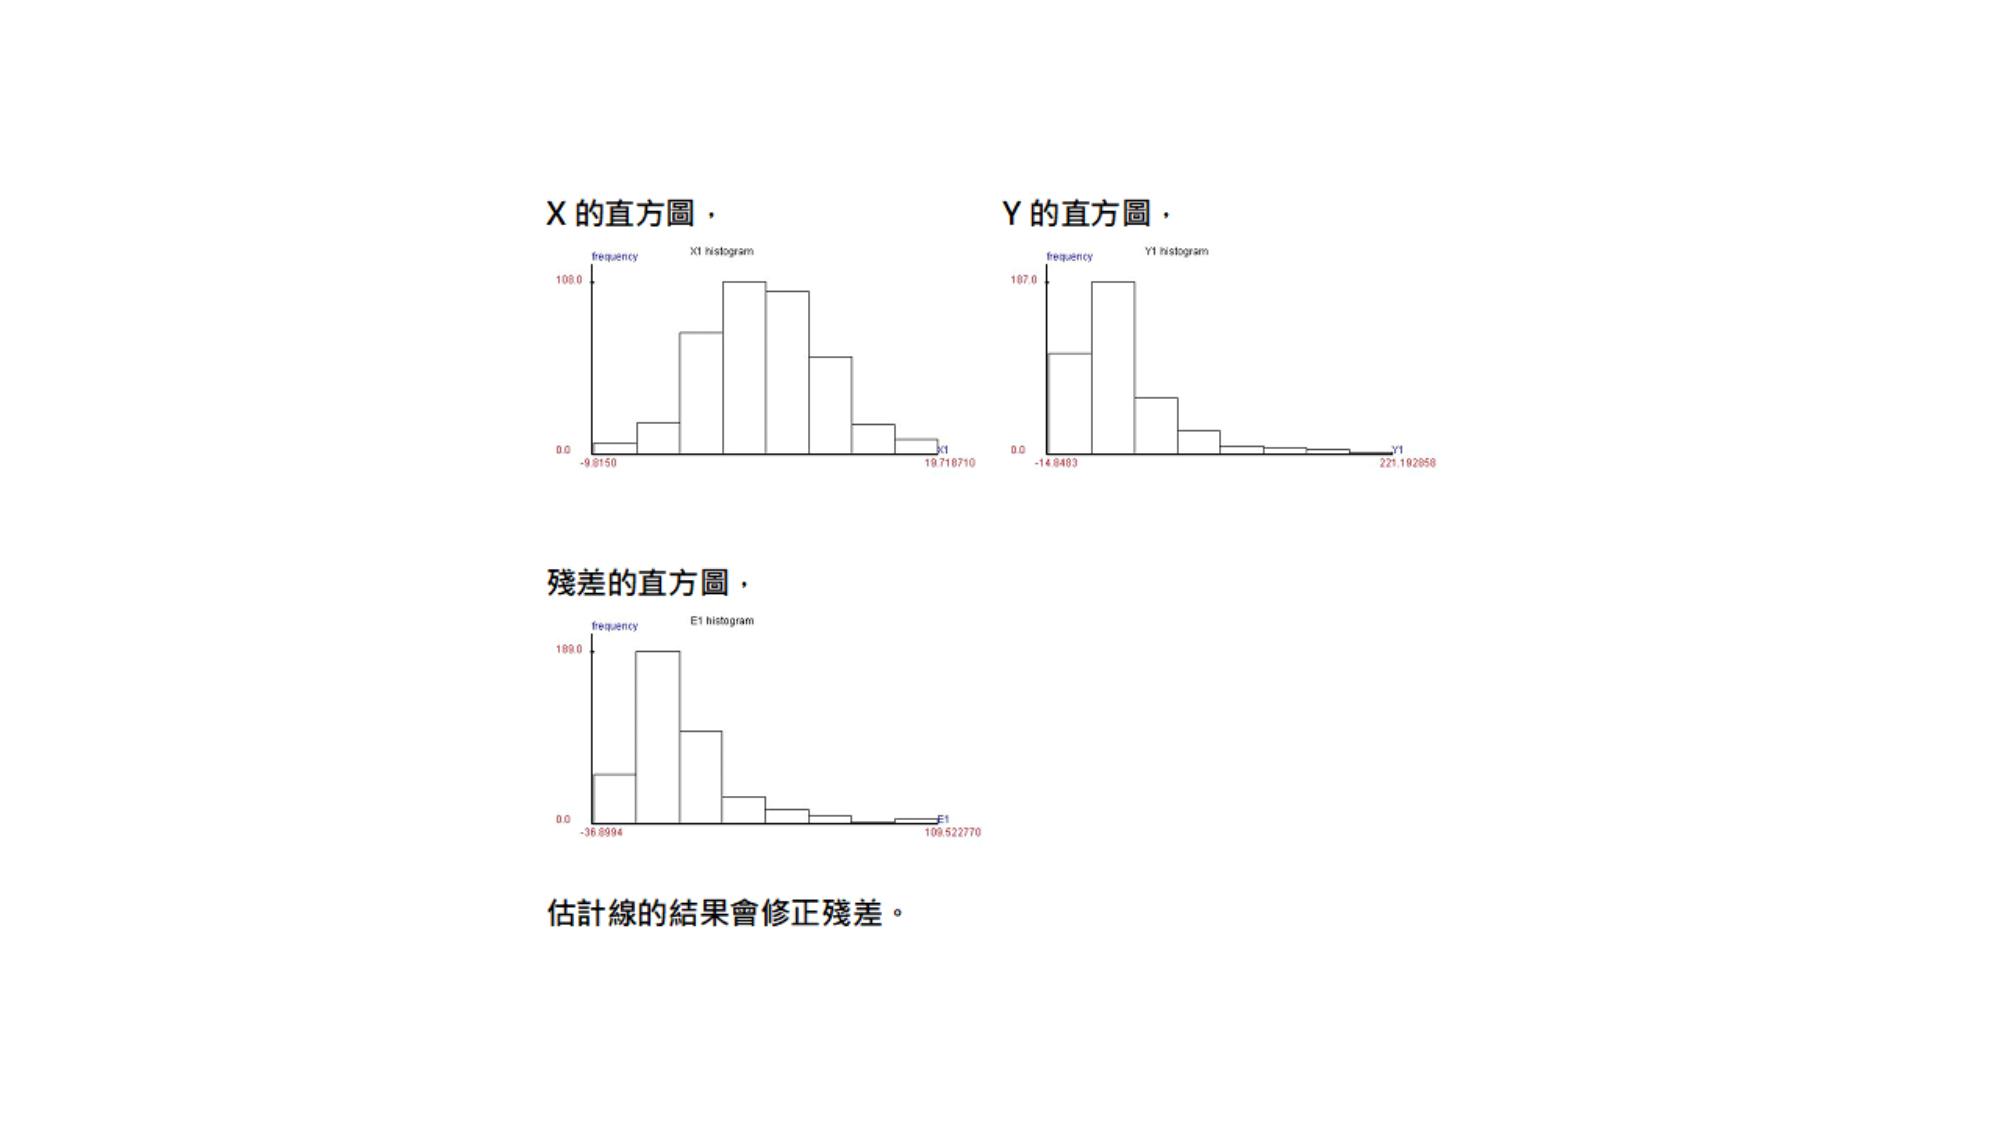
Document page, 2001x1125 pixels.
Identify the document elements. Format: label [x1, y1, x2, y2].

picture [545, 186, 1454, 939]
